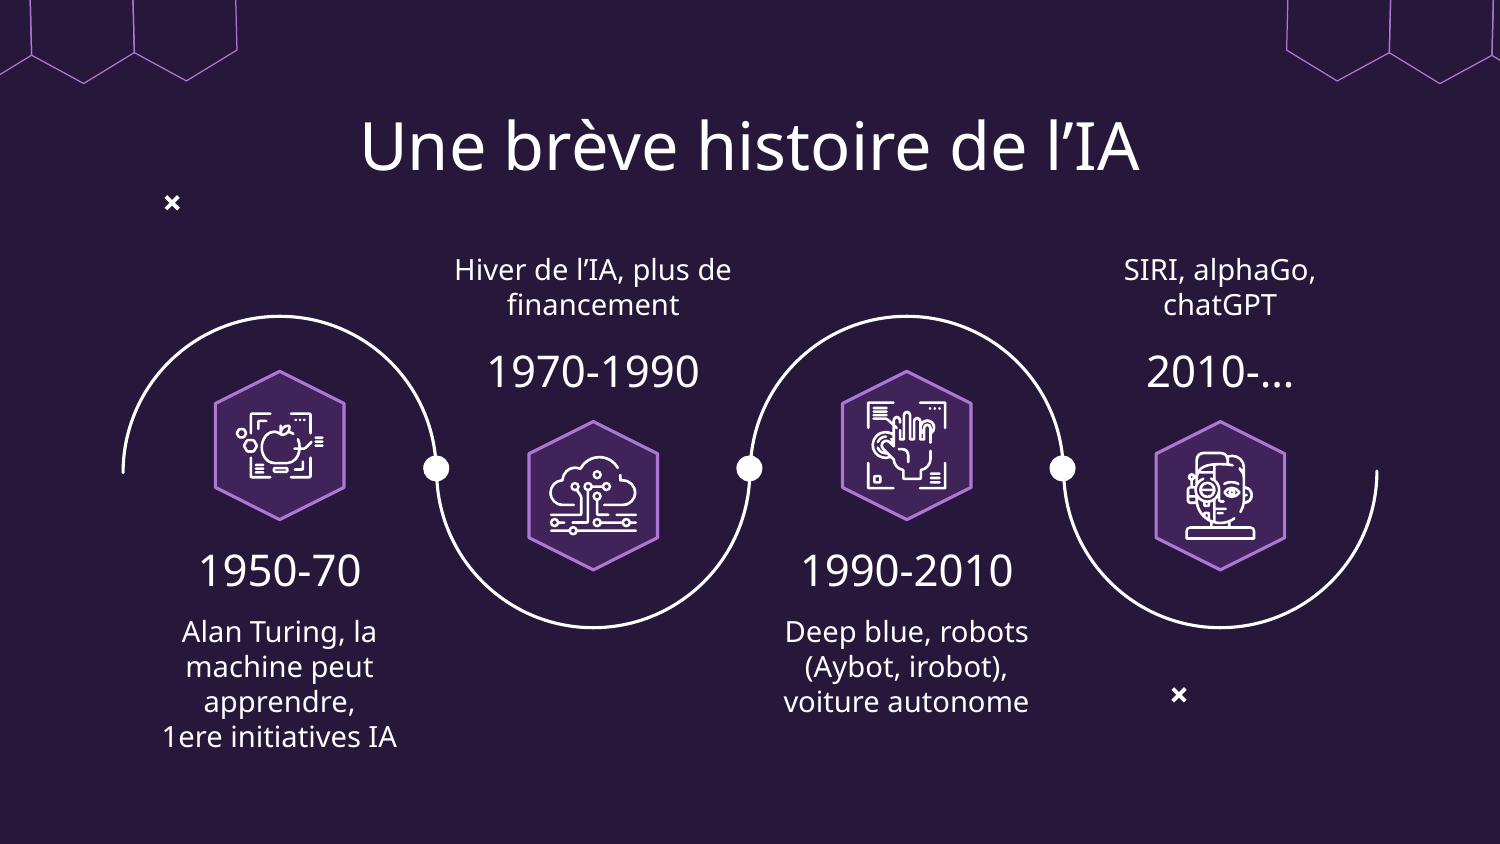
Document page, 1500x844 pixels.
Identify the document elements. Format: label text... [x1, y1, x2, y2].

text_box 1970-1990 [435, 337, 751, 404]
text_box [1049, 455, 1076, 482]
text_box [165, 196, 179, 210]
text_box [736, 455, 763, 482]
text_box 1990-2010 [749, 535, 1065, 598]
text_box [529, 421, 658, 570]
text_box [842, 371, 972, 520]
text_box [1172, 688, 1186, 702]
text_box Deep blue, robots (Aybot, irobot), voiture autonome [749, 598, 1065, 678]
text_box [215, 371, 344, 520]
text_box Alan Turing, la machine peut apprendre, 1ere initiatives IA [122, 598, 438, 678]
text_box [1185, 451, 1256, 540]
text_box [235, 412, 324, 479]
text_box [1156, 421, 1285, 570]
text_box [423, 455, 450, 482]
text_box 1950-70 [122, 535, 438, 598]
text_box 2010-… [1062, 337, 1378, 404]
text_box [548, 455, 638, 536]
title Une brève histoire de l’IA [116, 88, 1383, 183]
text_box Hiver de l’IA, plus de financement [435, 256, 751, 337]
text_box SIRI, alphaGo, chatGPT [1062, 256, 1378, 337]
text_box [866, 401, 947, 490]
